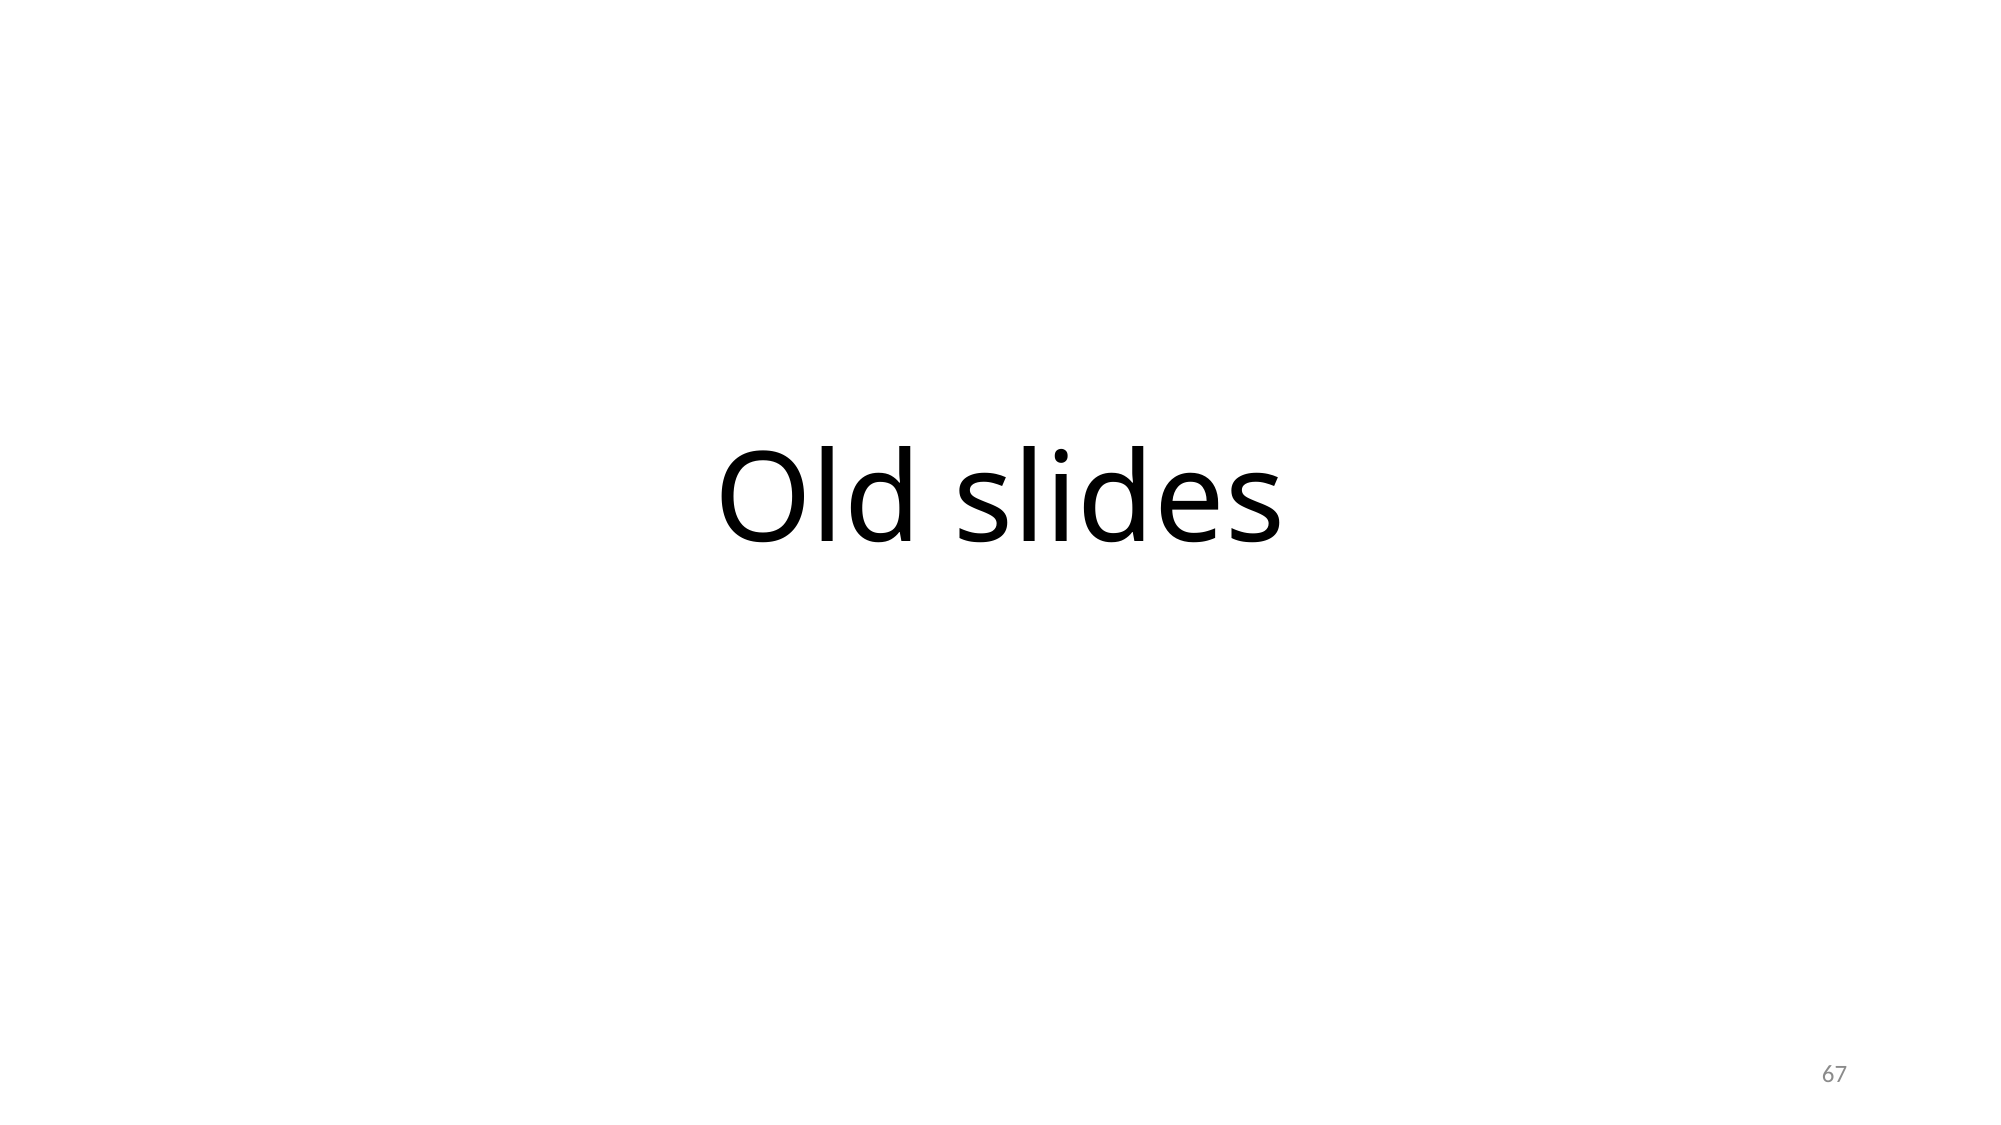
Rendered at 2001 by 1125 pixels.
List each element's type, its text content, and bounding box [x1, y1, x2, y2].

title Old slides [249, 184, 1750, 576]
slide_number 67 [1412, 1042, 1863, 1103]
